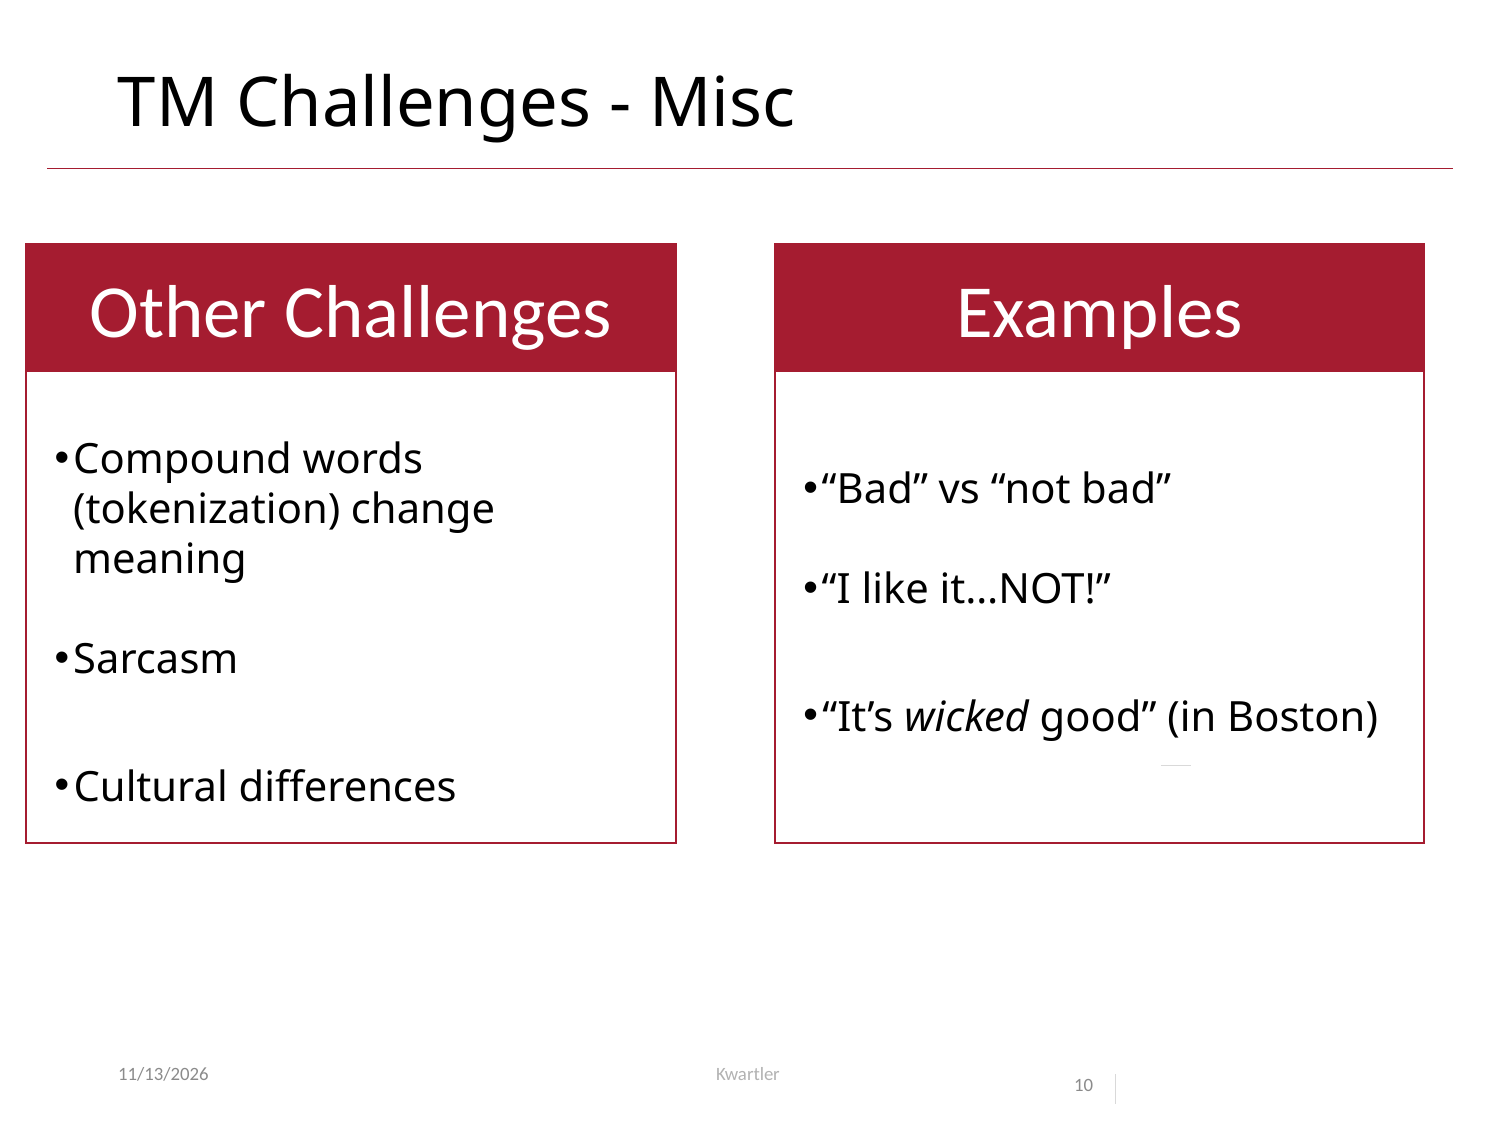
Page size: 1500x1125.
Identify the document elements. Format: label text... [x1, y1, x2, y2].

text_box [774, 265, 1425, 844]
slide_number 10 [1059, 1042, 1200, 1103]
title TM Challenges - Misc [103, 59, 1397, 157]
text_box [25, 265, 677, 844]
text_box Examples [774, 243, 1425, 265]
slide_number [103, 1042, 441, 1103]
footer Kwartler [496, 1042, 1004, 1103]
text_box Other Challenges [25, 243, 677, 265]
